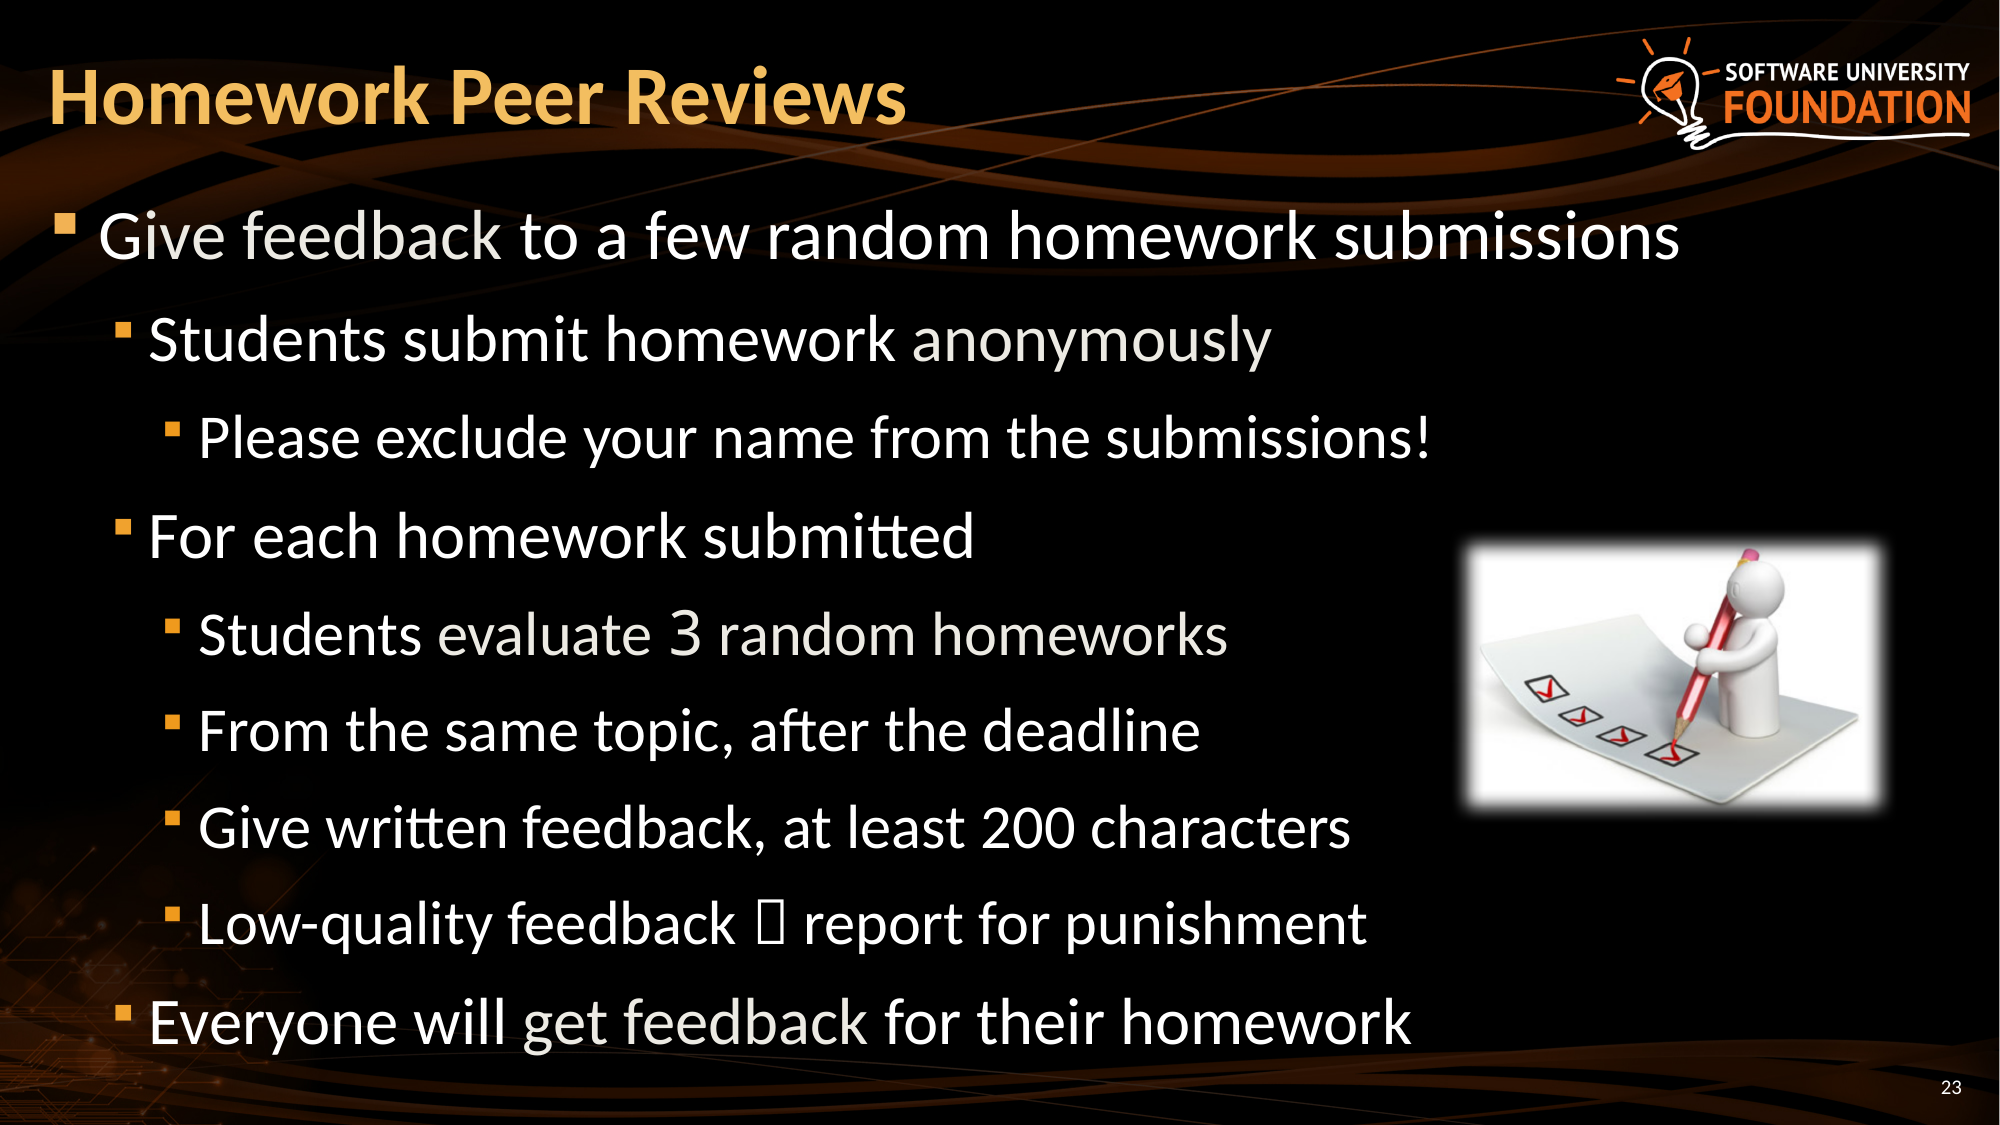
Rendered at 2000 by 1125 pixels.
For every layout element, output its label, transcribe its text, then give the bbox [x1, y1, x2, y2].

title Homework Peer Reviews [30, 6, 1602, 189]
picture [0, 0, 2000, 1125]
list Give feedback to a few random homework submissions Students submit homework anonymously Please exclude your name from the submissions! For each homework submitted Students evaluate 3 random homeworks From the same topic, after the deadline Give written feedback, at least 200 characters Low-quality feedback  report for punishment Everyone will get feedback for their homework [31, 188, 1968, 1103]
